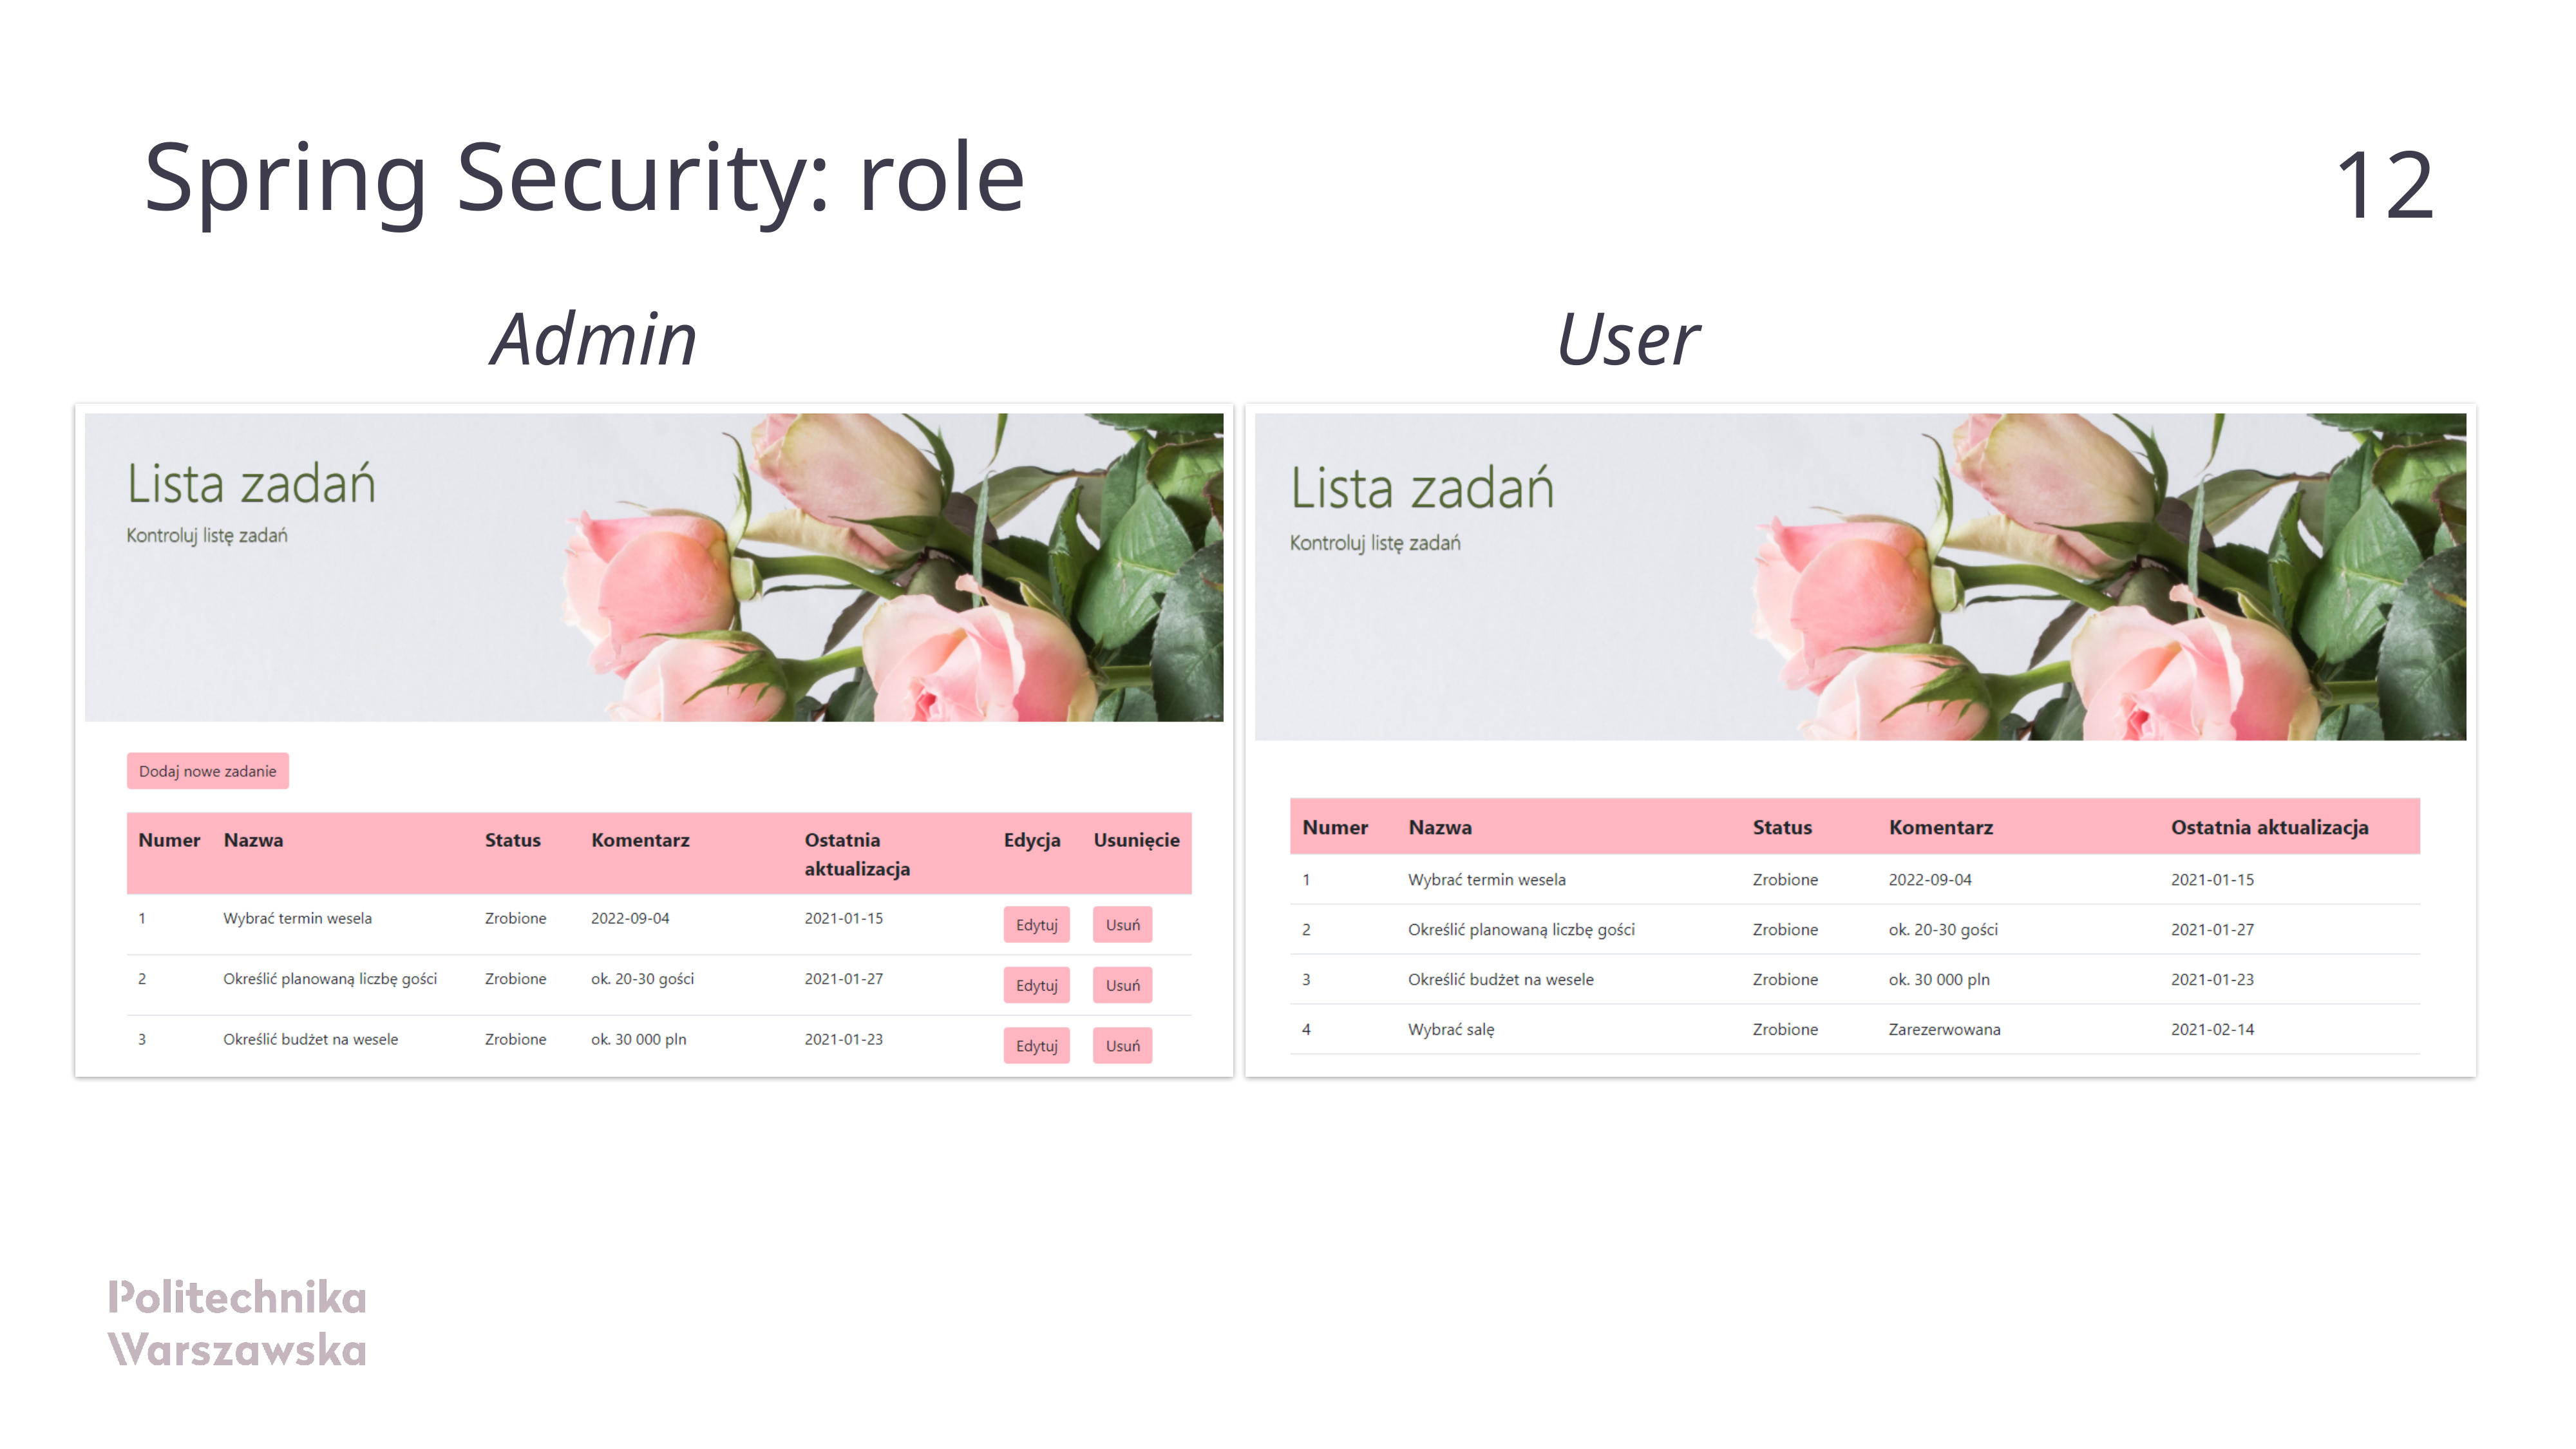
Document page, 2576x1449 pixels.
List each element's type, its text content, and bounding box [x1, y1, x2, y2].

picture [84, 413, 1224, 1068]
title Admin User [0, 295, 2576, 531]
picture [107, 1279, 365, 1365]
picture [1255, 413, 2467, 1068]
list Spring Security: role [133, 89, 2286, 310]
